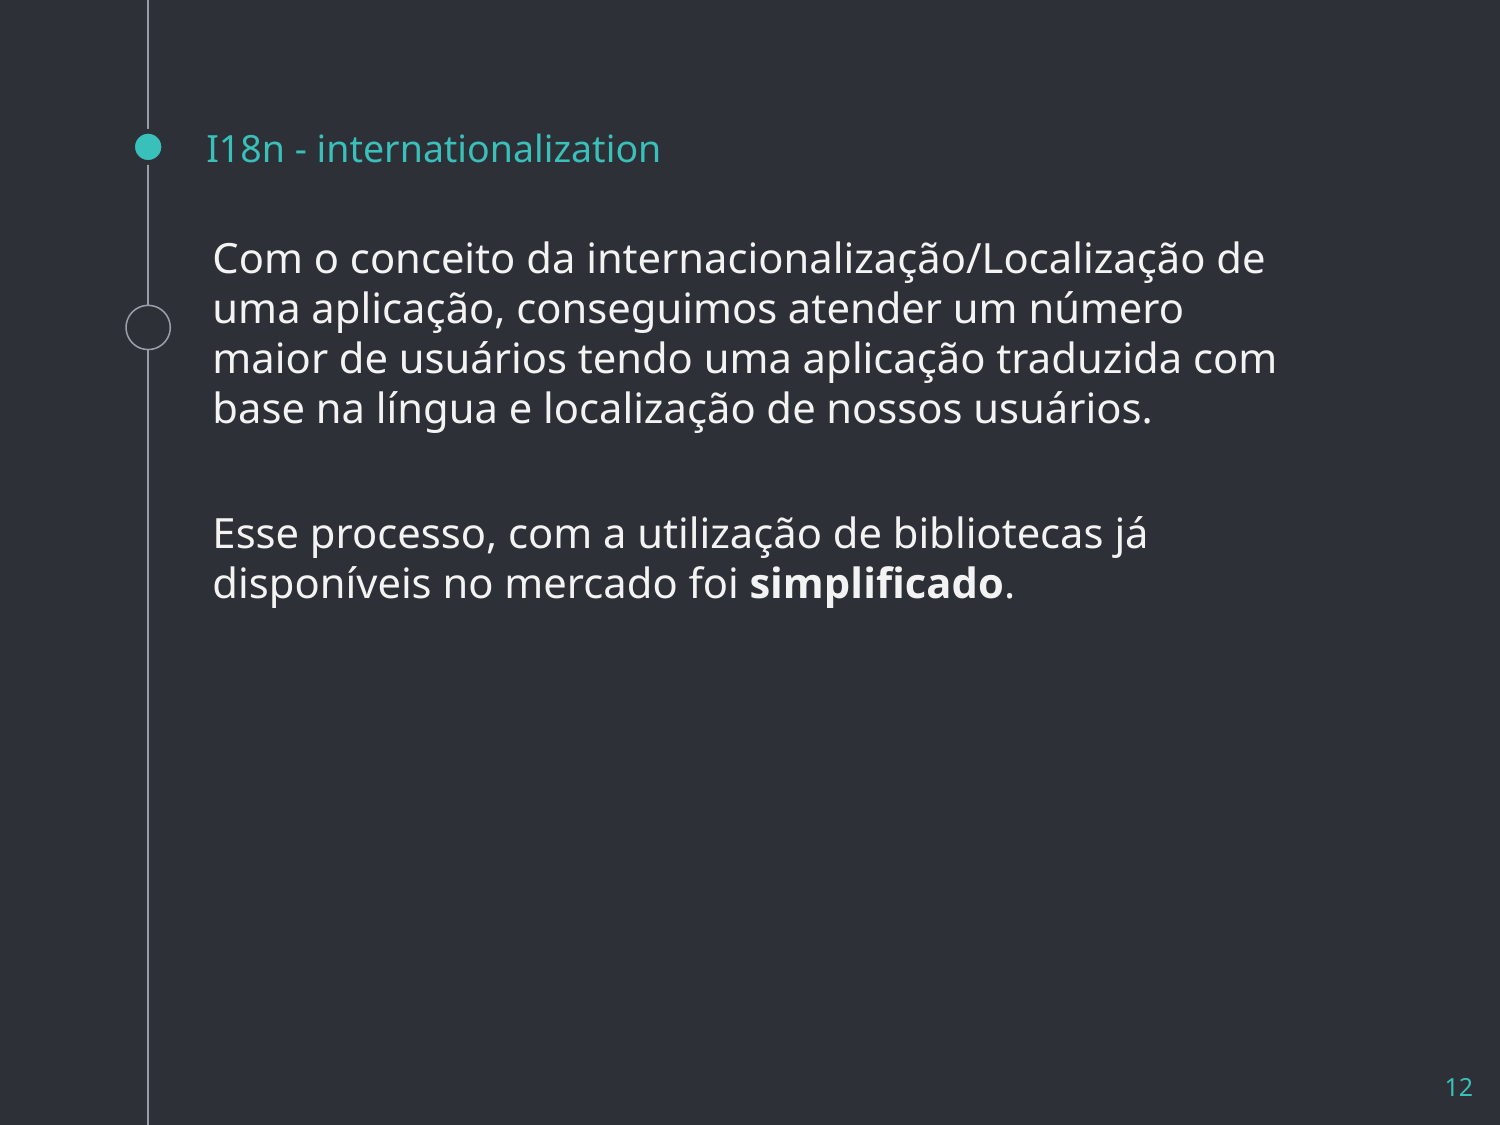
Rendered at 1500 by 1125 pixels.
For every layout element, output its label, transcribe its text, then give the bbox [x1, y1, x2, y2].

title I18n - internationalization [191, 109, 1317, 185]
list Com o conceito da internacionalização/Localização de uma aplicação, conseguimos atender um número maior de usuários tendo uma aplicação traduzida com base na língua e localização de nossos usuários. Esse processo, com a utilização de bibliotecas já disponíveis no mercado foi simplificado. [191, 216, 1317, 1032]
slide_number 12 [1398, 1056, 1489, 1125]
